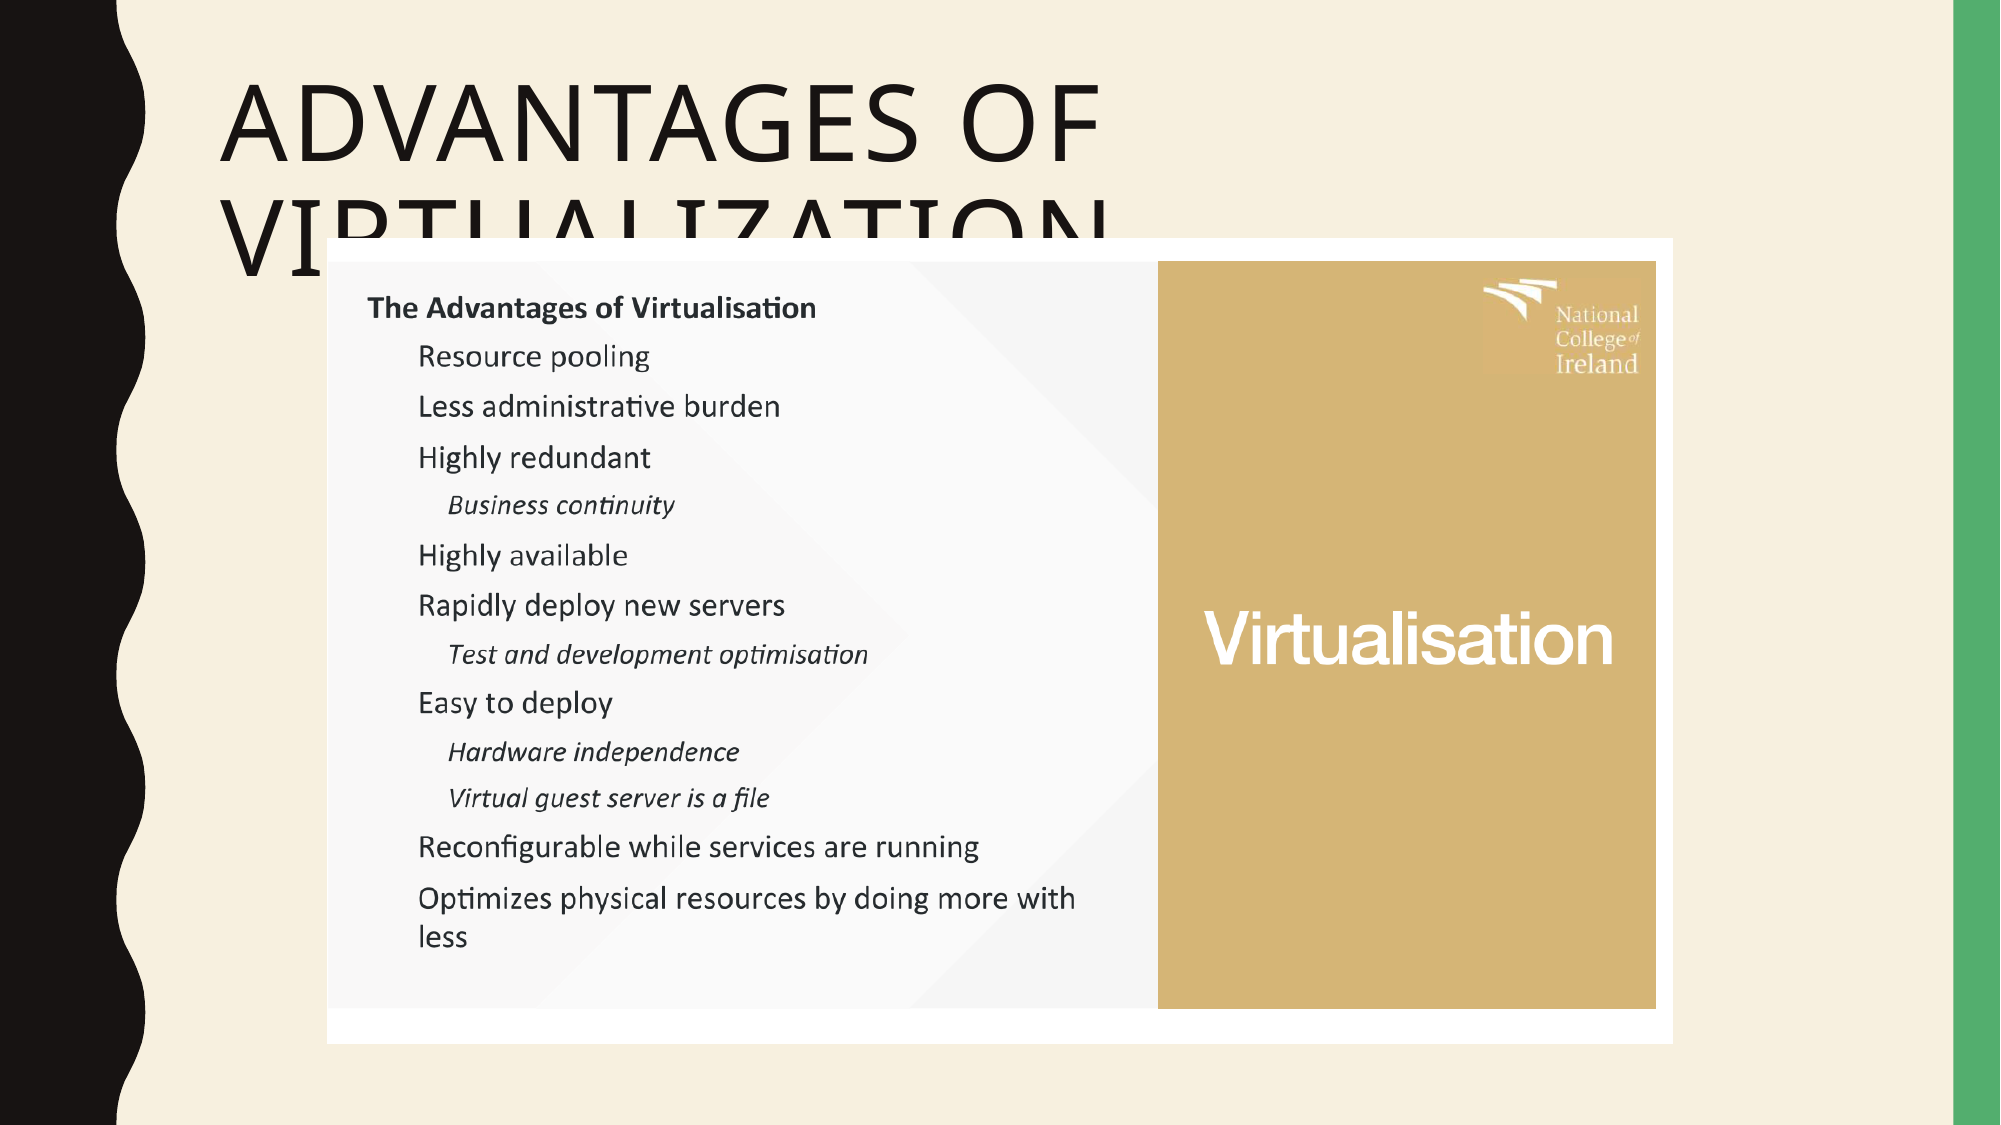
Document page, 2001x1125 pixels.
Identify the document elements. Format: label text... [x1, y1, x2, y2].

title Advantages of virtualization [205, 62, 1875, 308]
picture [327, 238, 1673, 1044]
